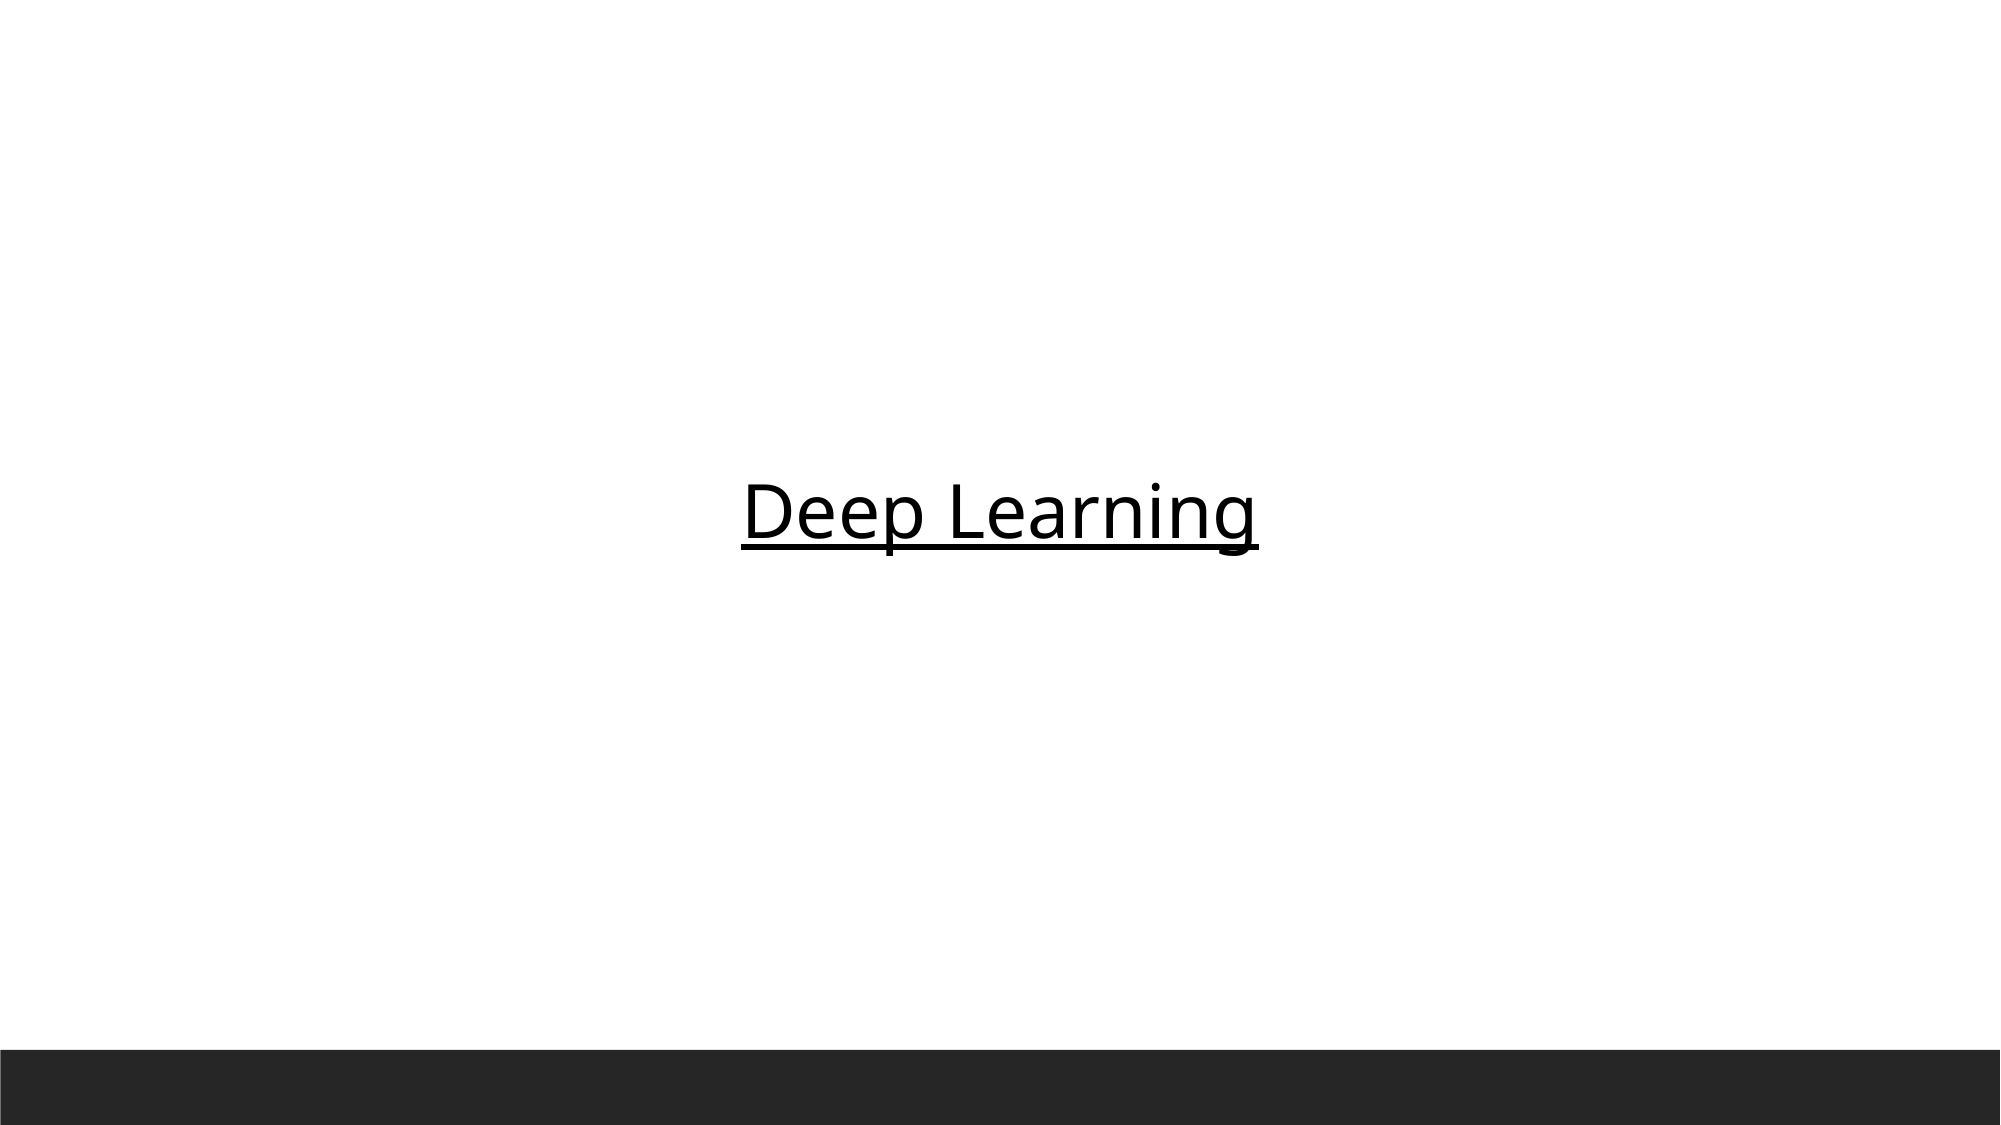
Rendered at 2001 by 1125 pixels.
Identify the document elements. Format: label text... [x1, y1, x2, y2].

text_box Deep Learning [123, 456, 1876, 562]
